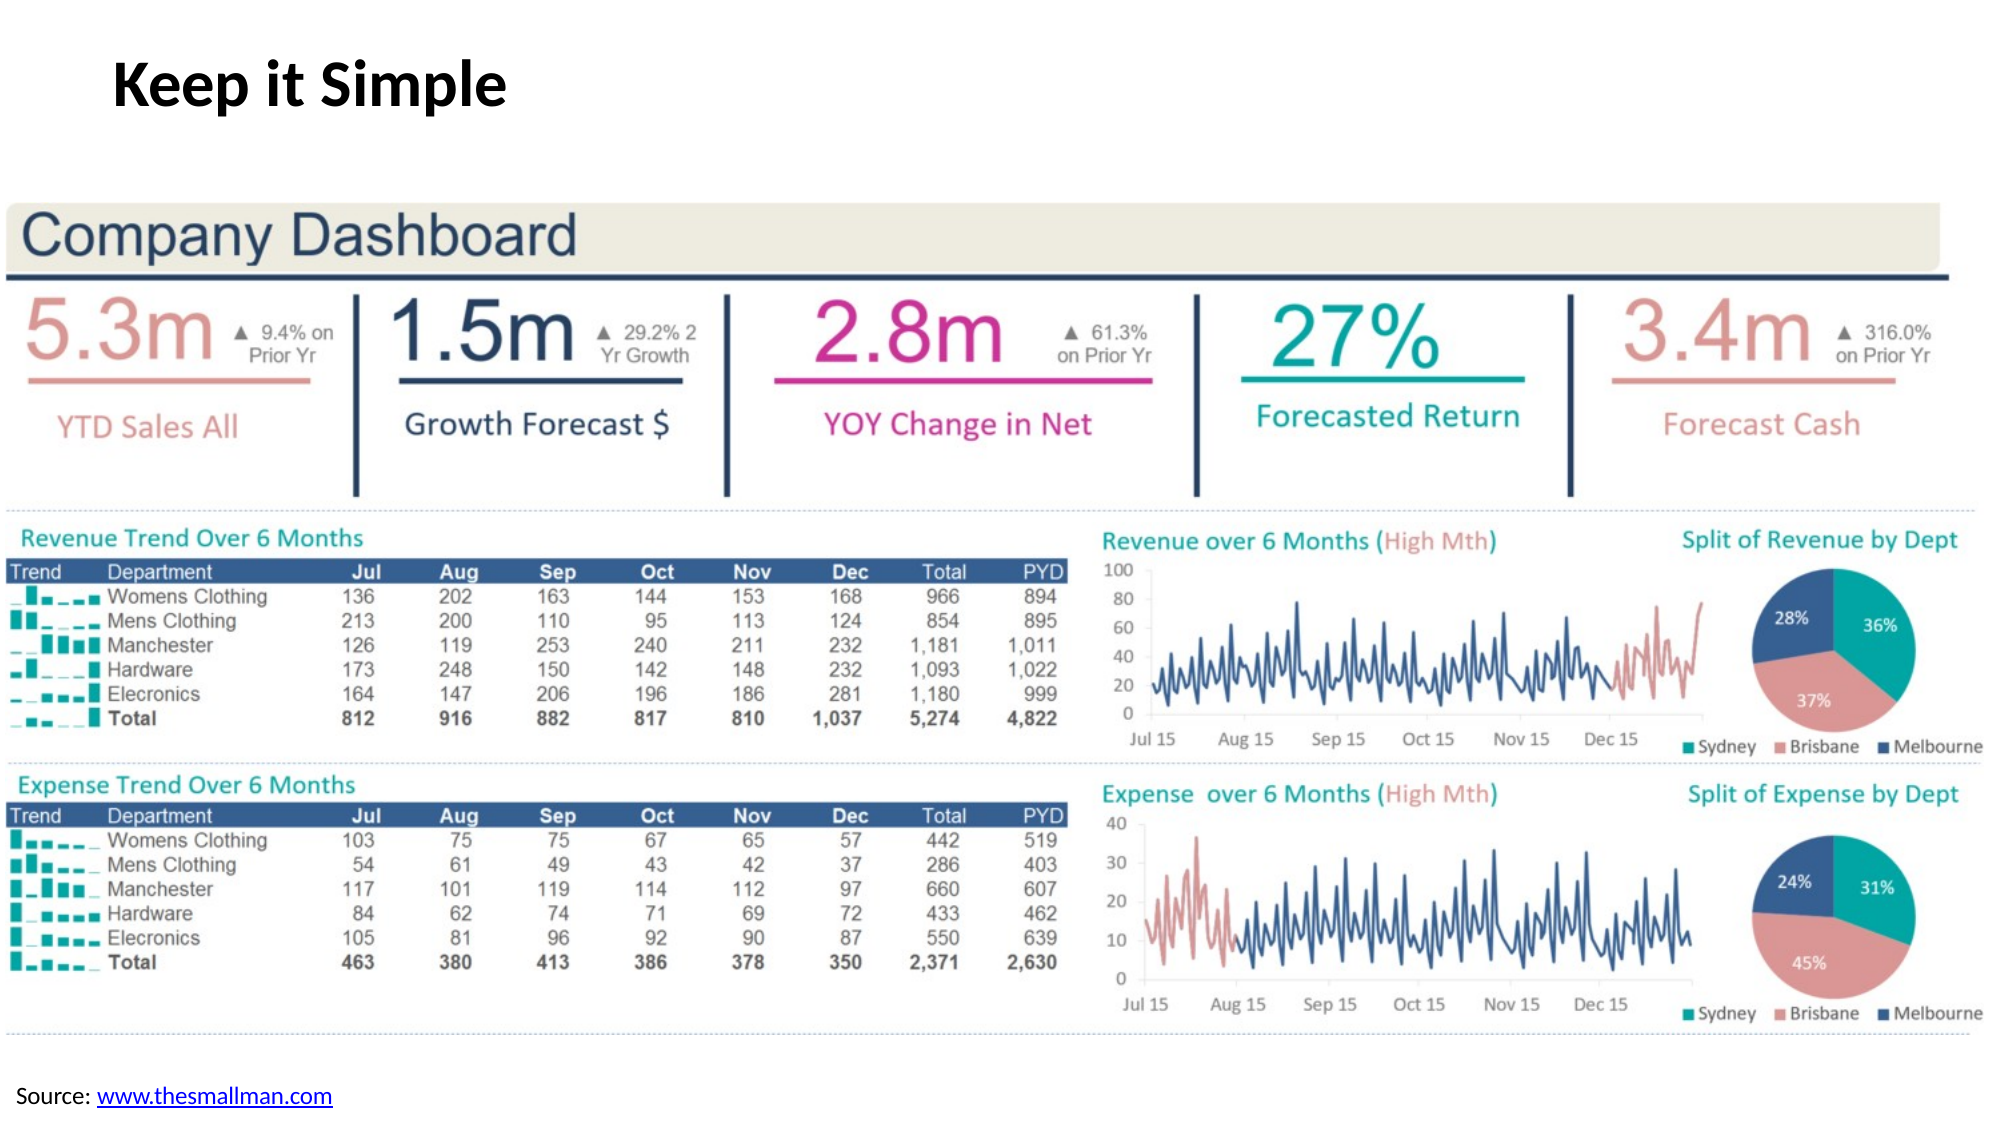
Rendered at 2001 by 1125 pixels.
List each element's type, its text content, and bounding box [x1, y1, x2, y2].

title Keep it Simple [110, 0, 511, 175]
picture [5, 201, 1985, 1035]
text_box Source: www.thesmallman.com [13, 1077, 340, 1110]
